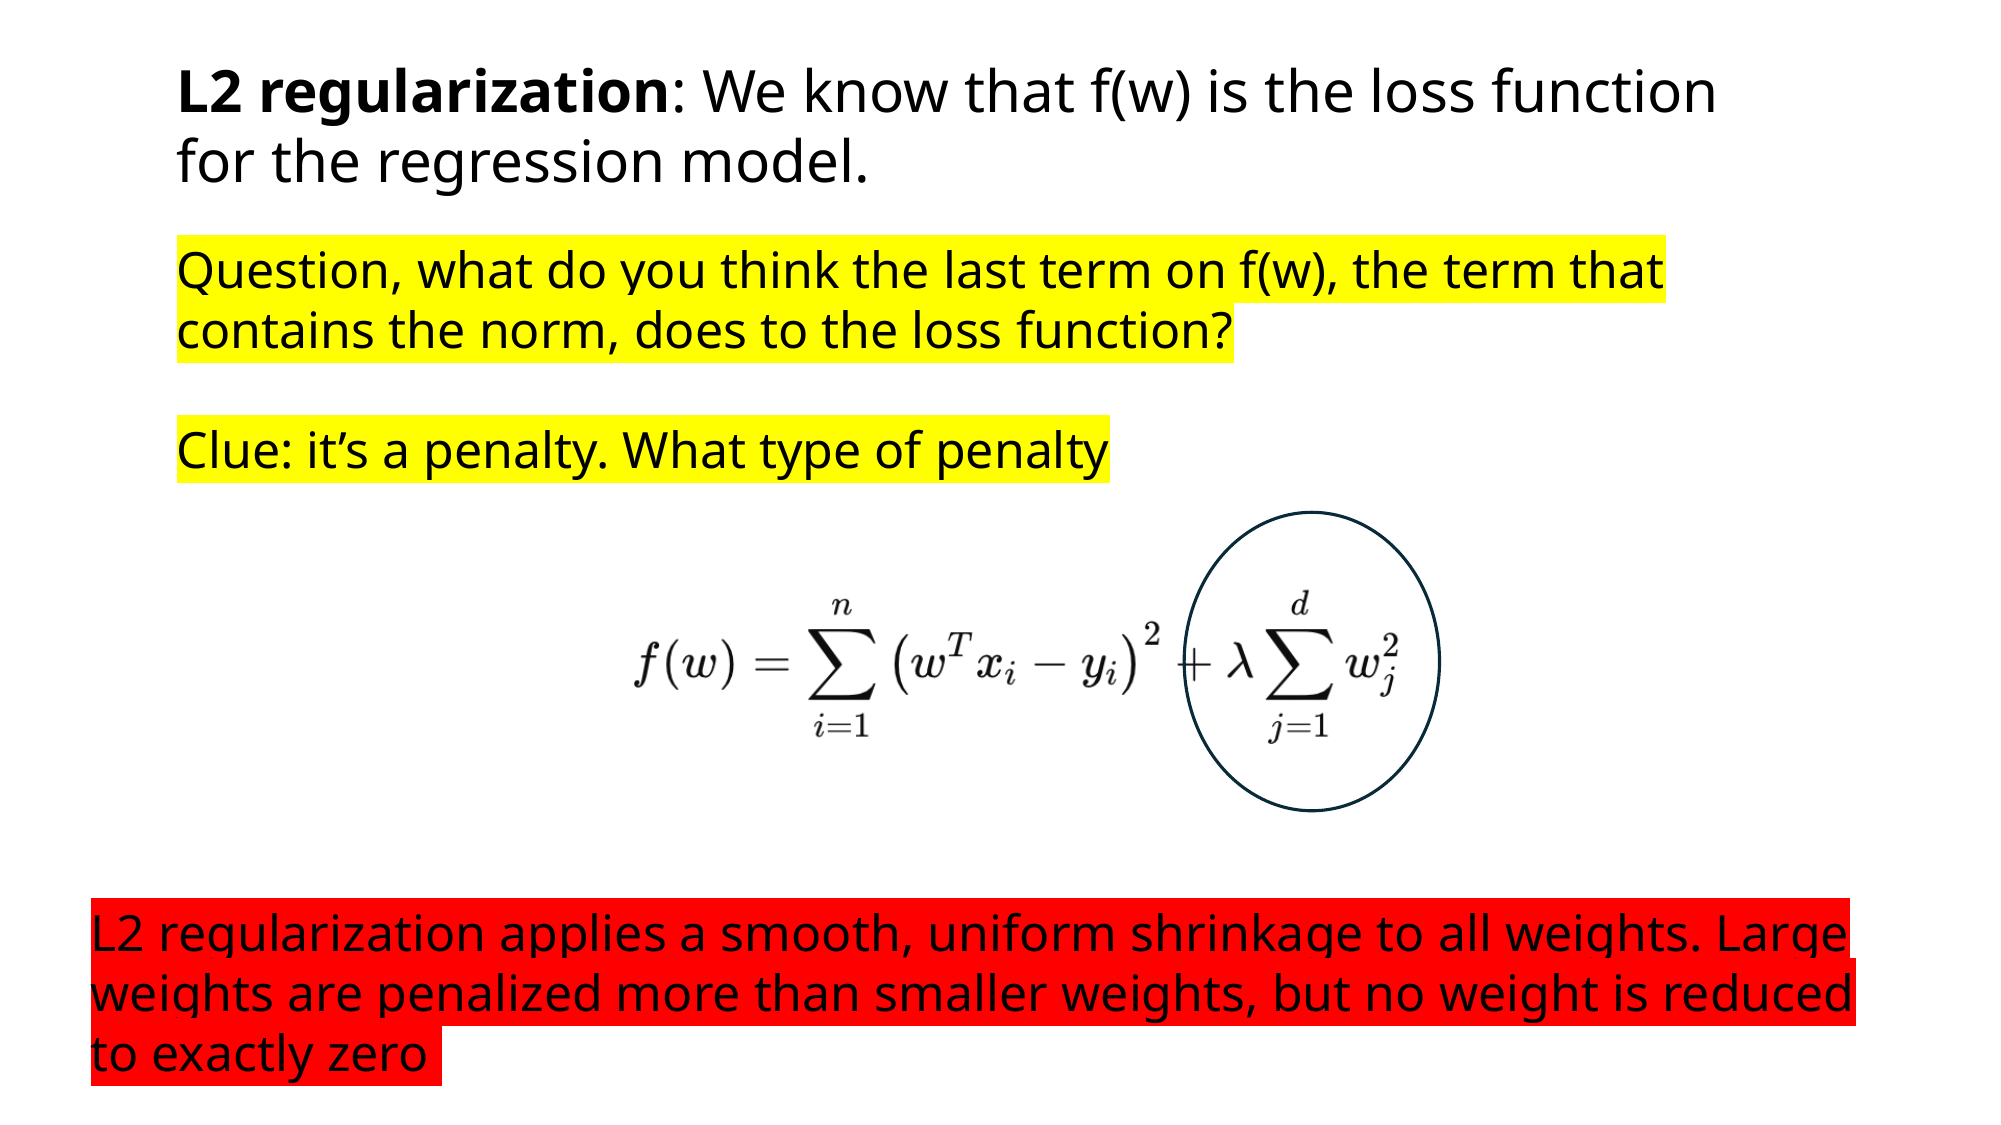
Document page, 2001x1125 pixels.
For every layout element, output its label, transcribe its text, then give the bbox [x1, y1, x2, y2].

picture [559, 553, 1441, 770]
text_box [1222, 510, 1402, 553]
text_box [1222, 770, 1402, 813]
text_box L2 regularization applies a smooth, uniform shrinkage to all weights. Large weights are penalized more than smaller weights, but no weight is reduced to exactly zero [75, 893, 1890, 1089]
text_box L2 regularization: We know that f(w) is the loss function for the regression model. Question, what do you think the last term on f(w), the term that contains the norm, does to the loss function? Clue: it’s a penalty. What type of penalty [161, 46, 1778, 487]
